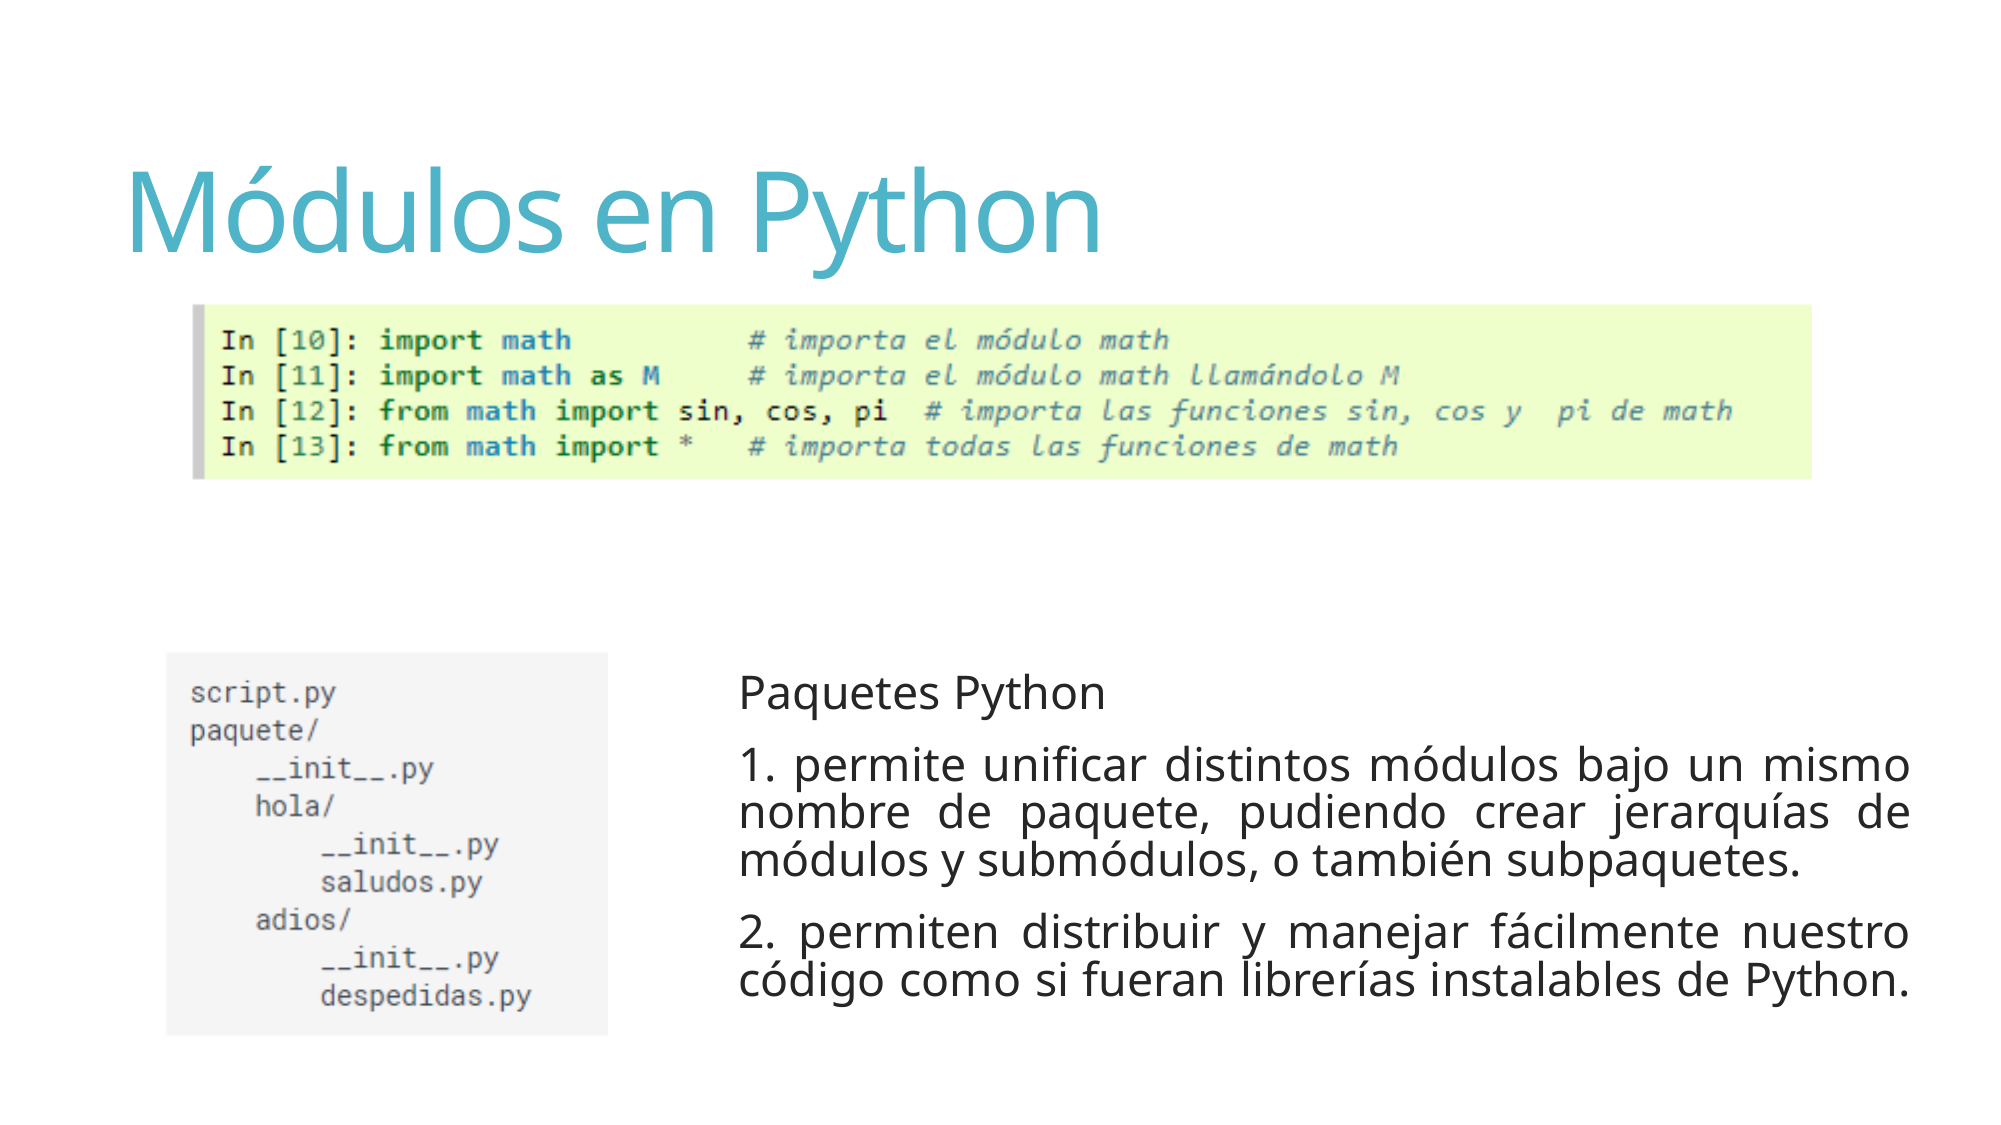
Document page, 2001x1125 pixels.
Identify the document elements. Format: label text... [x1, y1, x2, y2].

title Módulos en Python [107, 81, 1875, 354]
picture [163, 284, 1812, 494]
text_box Paquetes Python 1. permite unificar distintos módulos bajo un mismo nombre de paquete, pudiendo crear jerarquías de módulos y submódulos, o también subpaquetes. 2. permiten distribuir y manejar fácilmente nuestro código como si fueran librerías instalables de Python. [723, 663, 1928, 1082]
picture [163, 636, 608, 1048]
